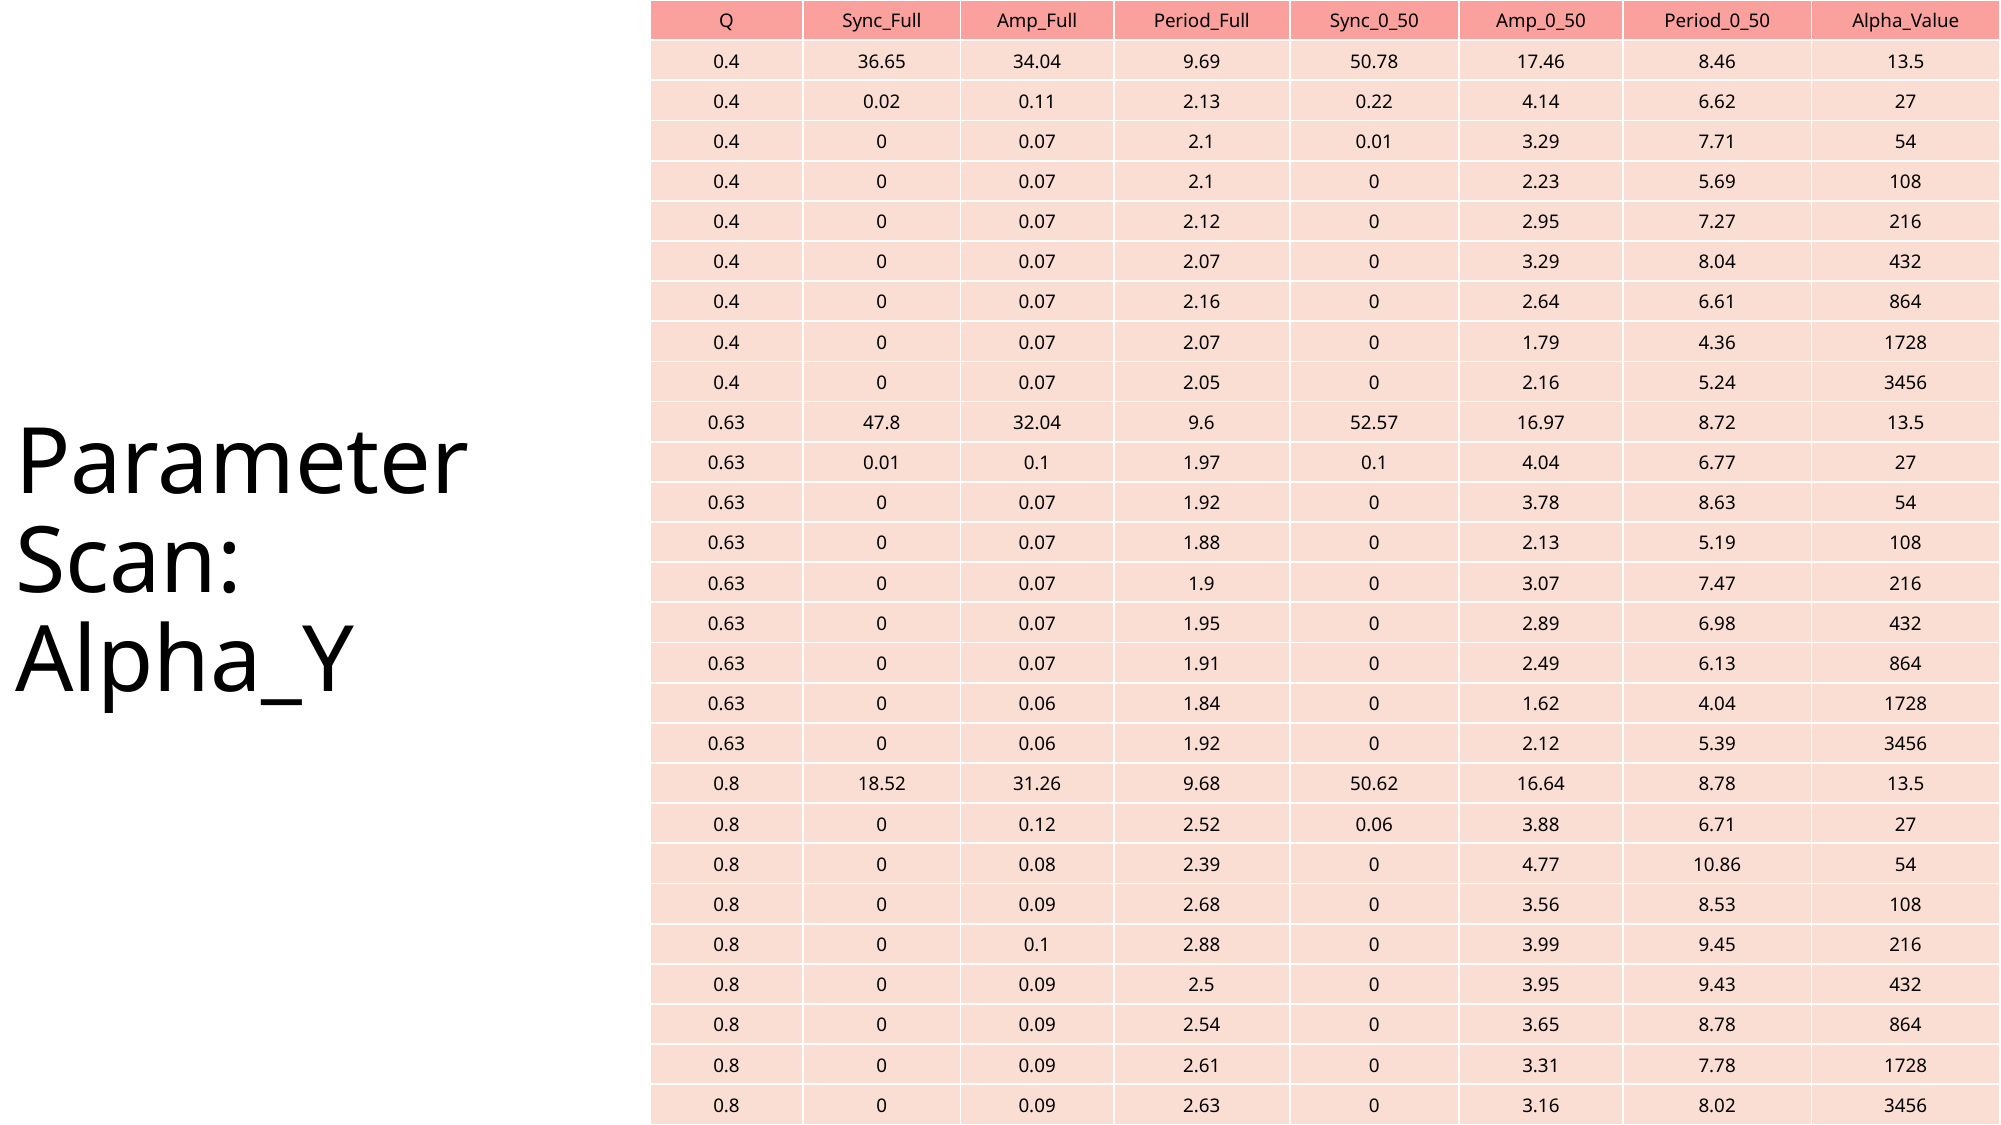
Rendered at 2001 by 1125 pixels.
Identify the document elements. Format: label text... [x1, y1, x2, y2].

table_cell 4.04 [1624, 684, 1811, 722]
table_cell 17.46 [1460, 41, 1622, 79]
table_cell 0.63 [651, 523, 802, 561]
table_cell 50.62 [1291, 764, 1458, 802]
table_cell 0 [804, 483, 960, 521]
table_cell 0 [804, 202, 960, 240]
table_cell 0.1 [961, 925, 1113, 963]
table_cell 32.04 [961, 402, 1113, 441]
table_header Sync_0_50 [1291, 1, 1458, 39]
table_cell 5.69 [1624, 162, 1811, 200]
table_cell 13.5 [1812, 764, 1999, 802]
table_cell 9.45 [1624, 925, 1811, 963]
table_cell 3.29 [1460, 242, 1622, 280]
table_cell 0.06 [961, 724, 1113, 762]
table_cell 0.63 [651, 563, 802, 601]
table_cell 0 [1291, 1005, 1458, 1043]
table_cell 432 [1812, 242, 1999, 280]
table_cell 50.78 [1291, 41, 1458, 79]
table_cell 0 [804, 242, 960, 280]
table_cell 0 [1291, 362, 1458, 401]
table_cell 1.84 [1115, 684, 1289, 722]
table_cell 0 [1291, 925, 1458, 963]
table_cell 1.92 [1115, 724, 1289, 762]
table_cell 0.8 [651, 884, 802, 923]
table_cell 0.4 [651, 81, 802, 120]
table_cell 0 [1291, 483, 1458, 521]
table_cell 0 [1291, 965, 1458, 1003]
table_cell 27 [1812, 81, 1999, 120]
table_cell 2.1 [1115, 121, 1289, 160]
table_cell 0 [1291, 844, 1458, 883]
table_cell 47.8 [804, 402, 960, 441]
table_cell 0 [804, 1005, 960, 1043]
table_cell 3.95 [1460, 965, 1622, 1003]
table_cell 0.63 [651, 443, 802, 481]
table_cell 0.63 [651, 603, 802, 642]
table_cell 10.86 [1624, 844, 1811, 883]
table_cell 54 [1812, 121, 1999, 160]
table_cell 2.13 [1115, 81, 1289, 120]
table_cell 3.56 [1460, 884, 1622, 923]
table_cell 108 [1812, 884, 1999, 923]
table_cell 0.63 [651, 483, 802, 521]
table_cell 0.8 [651, 1045, 802, 1083]
table_cell 6.77 [1624, 443, 1811, 481]
table_cell 3.31 [1460, 1045, 1622, 1083]
table_cell 0.1 [961, 443, 1113, 481]
table_cell 1.88 [1115, 523, 1289, 561]
table_cell 0 [804, 523, 960, 561]
table_cell 0.8 [651, 804, 802, 842]
table_cell 2.54 [1115, 1005, 1289, 1043]
table_cell 0.12 [961, 804, 1113, 842]
table_cell 0.09 [961, 1085, 1113, 1124]
table_cell 7.71 [1624, 121, 1811, 160]
table_cell 864 [1812, 643, 1999, 682]
table_cell 432 [1812, 603, 1999, 642]
table_cell 6.71 [1624, 804, 1811, 842]
table_cell 0.06 [1291, 804, 1458, 842]
table_cell 2.16 [1460, 362, 1622, 401]
table_cell 1.62 [1460, 684, 1622, 722]
table_cell 3.65 [1460, 1005, 1622, 1043]
table_cell 0.8 [651, 764, 802, 802]
table_cell 0 [804, 965, 960, 1003]
table_cell 0 [804, 724, 960, 762]
table_cell 8.78 [1624, 1005, 1811, 1043]
table_cell 4.04 [1460, 443, 1622, 481]
table_cell 0.4 [651, 162, 802, 200]
table_cell 0.09 [961, 1005, 1113, 1043]
table_cell 1.91 [1115, 643, 1289, 682]
table_cell 1728 [1812, 1045, 1999, 1083]
table_cell 0 [804, 844, 960, 883]
table_cell 8.46 [1624, 41, 1811, 79]
table_cell 0.8 [651, 1005, 802, 1043]
table_cell 54 [1812, 483, 1999, 521]
table_cell 3.29 [1460, 121, 1622, 160]
table_cell 0.4 [651, 362, 802, 401]
table_cell 4.77 [1460, 844, 1622, 883]
table_cell 0 [804, 804, 960, 842]
table_cell 108 [1812, 162, 1999, 200]
table_header Amp_0_50 [1460, 1, 1622, 39]
table_cell 2.23 [1460, 162, 1622, 200]
table_cell 2.64 [1460, 282, 1622, 320]
table_cell 13.5 [1812, 41, 1999, 79]
table_cell 0 [1291, 322, 1458, 361]
table_cell 2.07 [1115, 242, 1289, 280]
table_cell 0 [804, 563, 960, 601]
table_cell 0 [804, 162, 960, 200]
table_cell 0 [804, 362, 960, 401]
table_cell 0.07 [961, 162, 1113, 200]
table_cell 0.09 [961, 965, 1113, 1003]
table_cell 0.11 [961, 81, 1113, 120]
table_cell 0.02 [804, 81, 960, 120]
table_cell 3.99 [1460, 925, 1622, 963]
table_cell 0.4 [651, 202, 802, 240]
table_cell 0 [1291, 724, 1458, 762]
table_cell 2.5 [1115, 965, 1289, 1003]
table_cell 2.1 [1115, 162, 1289, 200]
table_cell 8.02 [1624, 1085, 1811, 1124]
table_cell 1.9 [1115, 563, 1289, 601]
table_cell 8.78 [1624, 764, 1811, 802]
table_cell 0.09 [961, 1045, 1113, 1083]
table_cell 3456 [1812, 362, 1999, 401]
table_cell 2.95 [1460, 202, 1622, 240]
table_cell 864 [1812, 1005, 1999, 1043]
table_cell 0.8 [651, 925, 802, 963]
table_cell 1728 [1812, 322, 1999, 361]
table_cell 4.36 [1624, 322, 1811, 361]
table_cell 0 [1291, 643, 1458, 682]
table_cell 0 [804, 925, 960, 963]
table_header Q [651, 1, 802, 39]
table_cell 2.89 [1460, 603, 1622, 642]
table_cell 0.1 [1291, 443, 1458, 481]
table_cell 2.39 [1115, 844, 1289, 883]
table_cell 2.12 [1460, 724, 1622, 762]
table_cell 0.07 [961, 242, 1113, 280]
table_cell 0.8 [651, 1085, 802, 1124]
table_cell 7.27 [1624, 202, 1811, 240]
table_cell 0 [804, 884, 960, 923]
table_cell 4.14 [1460, 81, 1622, 120]
table_cell 2.49 [1460, 643, 1622, 682]
table_header Alpha_Value [1812, 1, 1999, 39]
table_header Sync_Full [804, 1, 960, 39]
table_cell 0.08 [961, 844, 1113, 883]
table_cell 0.07 [961, 121, 1113, 160]
table_cell 36.65 [804, 41, 960, 79]
table_cell 0.63 [651, 684, 802, 722]
table_cell 0.8 [651, 844, 802, 883]
table_cell 0 [1291, 1045, 1458, 1083]
table_cell 27 [1812, 804, 1999, 842]
table_cell 0.07 [961, 563, 1113, 601]
table_cell 0.63 [651, 402, 802, 441]
table_cell 2.52 [1115, 804, 1289, 842]
table_cell 0.06 [961, 684, 1113, 722]
table_cell 0 [804, 1085, 960, 1124]
table_cell 0.4 [651, 242, 802, 280]
table_cell 3456 [1812, 724, 1999, 762]
table_cell 54 [1812, 844, 1999, 883]
table_cell 0.4 [651, 322, 802, 361]
table_cell 9.68 [1115, 764, 1289, 802]
table_cell 1728 [1812, 684, 1999, 722]
table_cell 8.72 [1624, 402, 1811, 441]
table_cell 0 [1291, 202, 1458, 240]
table_cell 0.07 [961, 362, 1113, 401]
table_cell 0.22 [1291, 81, 1458, 120]
table_cell 16.97 [1460, 402, 1622, 441]
table_cell 31.26 [961, 764, 1113, 802]
table_header Period_Full [1115, 1, 1289, 39]
table_cell 2.12 [1115, 202, 1289, 240]
table_cell 0.07 [961, 643, 1113, 682]
table_cell 52.57 [1291, 402, 1458, 441]
table_cell 216 [1812, 202, 1999, 240]
table_cell 8.04 [1624, 242, 1811, 280]
table_cell 6.62 [1624, 81, 1811, 120]
table_cell 0.07 [961, 483, 1113, 521]
table_cell 2.61 [1115, 1045, 1289, 1083]
table_cell 0.07 [961, 322, 1113, 361]
table_cell 0 [1291, 603, 1458, 642]
table_cell 1.79 [1460, 322, 1622, 361]
table_cell 6.13 [1624, 643, 1811, 682]
table_cell 8.53 [1624, 884, 1811, 923]
table_cell 5.39 [1624, 724, 1811, 762]
table_cell 432 [1812, 965, 1999, 1003]
table_cell 108 [1812, 523, 1999, 561]
table_cell 0.01 [1291, 121, 1458, 160]
table_cell 0 [1291, 563, 1458, 601]
table_header Amp_Full [961, 1, 1113, 39]
table_cell 1.97 [1115, 443, 1289, 481]
table_cell 5.24 [1624, 362, 1811, 401]
table_cell 7.47 [1624, 563, 1811, 601]
table_cell 0.63 [651, 724, 802, 762]
table_cell 0.07 [961, 202, 1113, 240]
table_cell 0 [804, 643, 960, 682]
table_cell 13.5 [1812, 402, 1999, 441]
table_cell 0 [1291, 884, 1458, 923]
table_cell 2.88 [1115, 925, 1289, 963]
table_cell 1.92 [1115, 483, 1289, 521]
table_cell 0.09 [961, 884, 1113, 923]
table_cell 3.88 [1460, 804, 1622, 842]
table_cell 0.07 [961, 603, 1113, 642]
table_cell 0.4 [651, 41, 802, 79]
table_cell 9.6 [1115, 402, 1289, 441]
table_cell 0 [804, 603, 960, 642]
table_cell 0 [804, 282, 960, 320]
table_cell 0 [1291, 1085, 1458, 1124]
table_cell 9.69 [1115, 41, 1289, 79]
table_cell 5.19 [1624, 523, 1811, 561]
table_cell 6.61 [1624, 282, 1811, 320]
table_cell 8.63 [1624, 483, 1811, 521]
table_cell 2.13 [1460, 523, 1622, 561]
table_cell 0.8 [651, 965, 802, 1003]
table_cell 3.07 [1460, 563, 1622, 601]
table_cell 0.07 [961, 282, 1113, 320]
title Parameter Scan: Alpha_Y [0, 431, 646, 694]
table_cell 0 [1291, 282, 1458, 320]
table_cell 3.16 [1460, 1085, 1622, 1124]
table_cell 0.4 [651, 282, 802, 320]
table_cell 0 [804, 121, 960, 160]
table_cell 0.63 [651, 643, 802, 682]
table_cell 1.95 [1115, 603, 1289, 642]
table_cell 6.98 [1624, 603, 1811, 642]
table_cell 9.43 [1624, 965, 1811, 1003]
table_cell 3.78 [1460, 483, 1622, 521]
table_cell 27 [1812, 443, 1999, 481]
table_cell 0 [804, 322, 960, 361]
table_cell 2.68 [1115, 884, 1289, 923]
table_cell 2.07 [1115, 322, 1289, 361]
table_cell 216 [1812, 925, 1999, 963]
table_cell 0 [804, 1045, 960, 1083]
table_cell 16.64 [1460, 764, 1622, 802]
table_cell 0 [1291, 523, 1458, 561]
table_cell 18.52 [804, 764, 960, 802]
table_cell 34.04 [961, 41, 1113, 79]
table_cell 3456 [1812, 1085, 1999, 1124]
table_cell 2.63 [1115, 1085, 1289, 1124]
table_cell 0 [1291, 684, 1458, 722]
table_cell 7.78 [1624, 1045, 1811, 1083]
table_cell 216 [1812, 563, 1999, 601]
table_cell 0 [804, 684, 960, 722]
table_cell 0.01 [804, 443, 960, 481]
table_cell 0 [1291, 242, 1458, 280]
table_cell 864 [1812, 282, 1999, 320]
table_cell 0.4 [651, 121, 802, 160]
table_cell 0 [1291, 162, 1458, 200]
table_cell 2.05 [1115, 362, 1289, 401]
table_cell 2.16 [1115, 282, 1289, 320]
table_header Period_0_50 [1624, 1, 1811, 39]
table_cell 0.07 [961, 523, 1113, 561]
